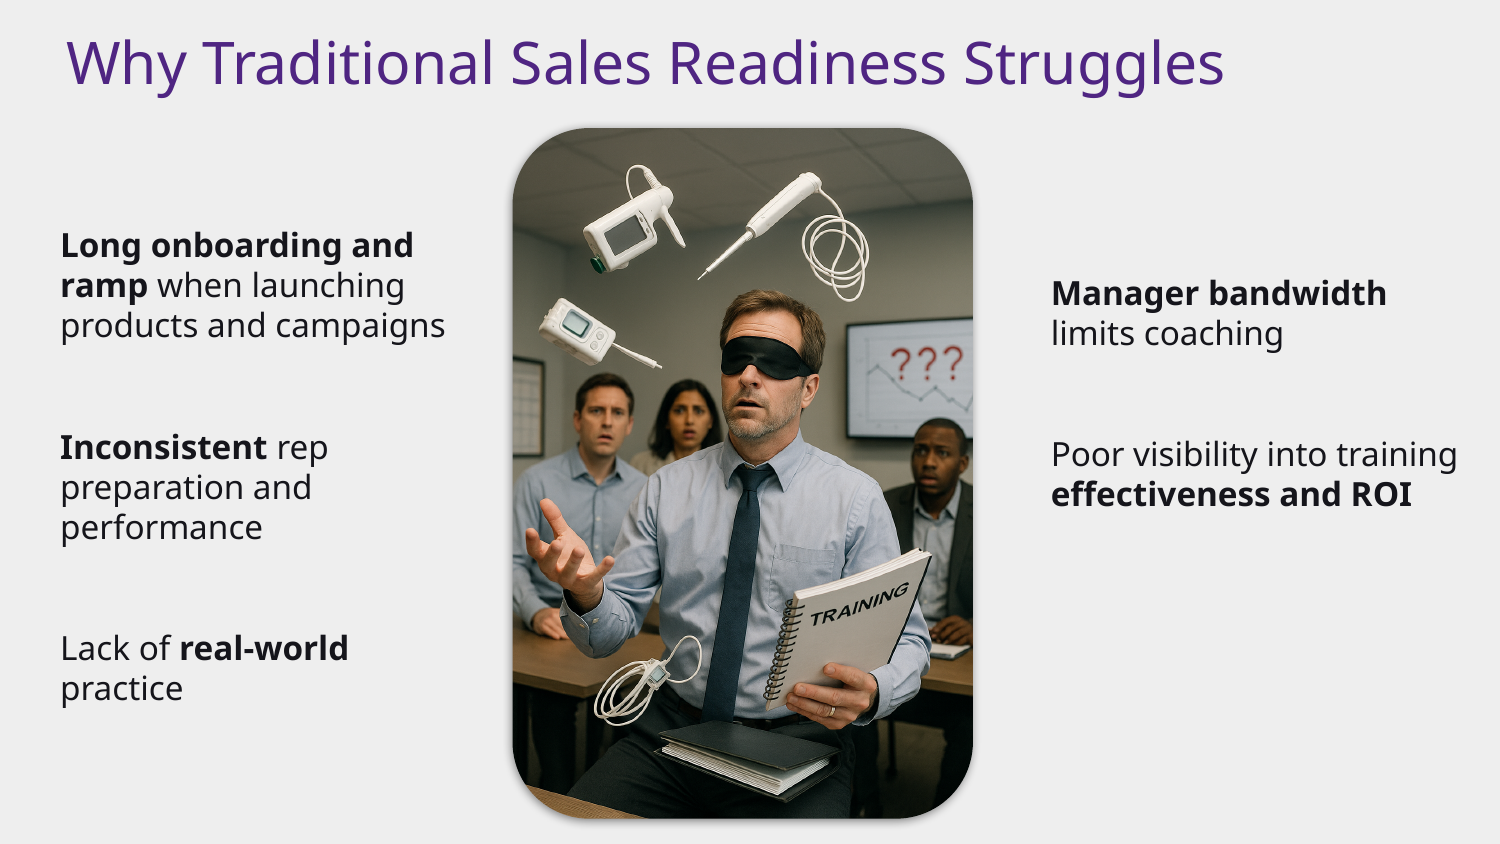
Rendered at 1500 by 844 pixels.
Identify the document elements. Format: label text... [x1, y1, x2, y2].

text_box Manager bandwidth limits coaching Poor visibility into training effectiveness and ROI [1035, 196, 1479, 710]
text_box Long onboarding and ramp when launching products and campaigns Inconsistent rep preparation and performance Lack of real-world practice [45, 209, 488, 724]
title Why Traditional Sales Readiness Struggles [51, 10, 1449, 105]
picture [512, 127, 974, 819]
